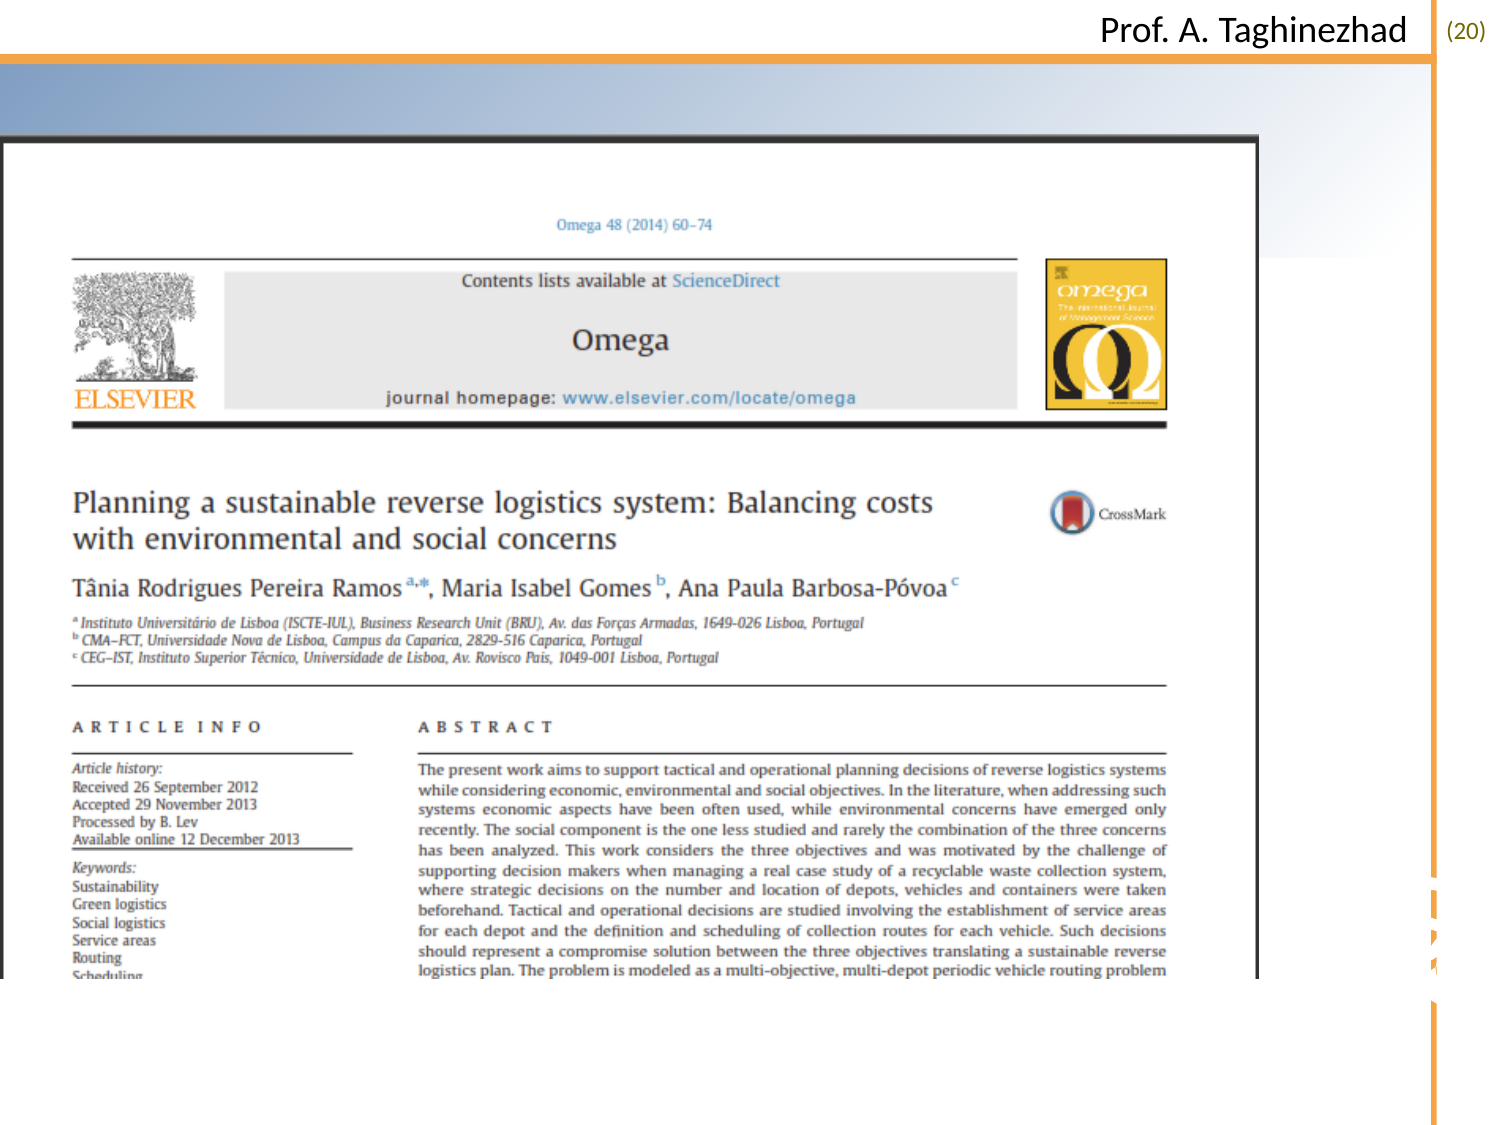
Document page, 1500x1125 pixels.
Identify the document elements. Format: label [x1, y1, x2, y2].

picture [0, 134, 1259, 979]
